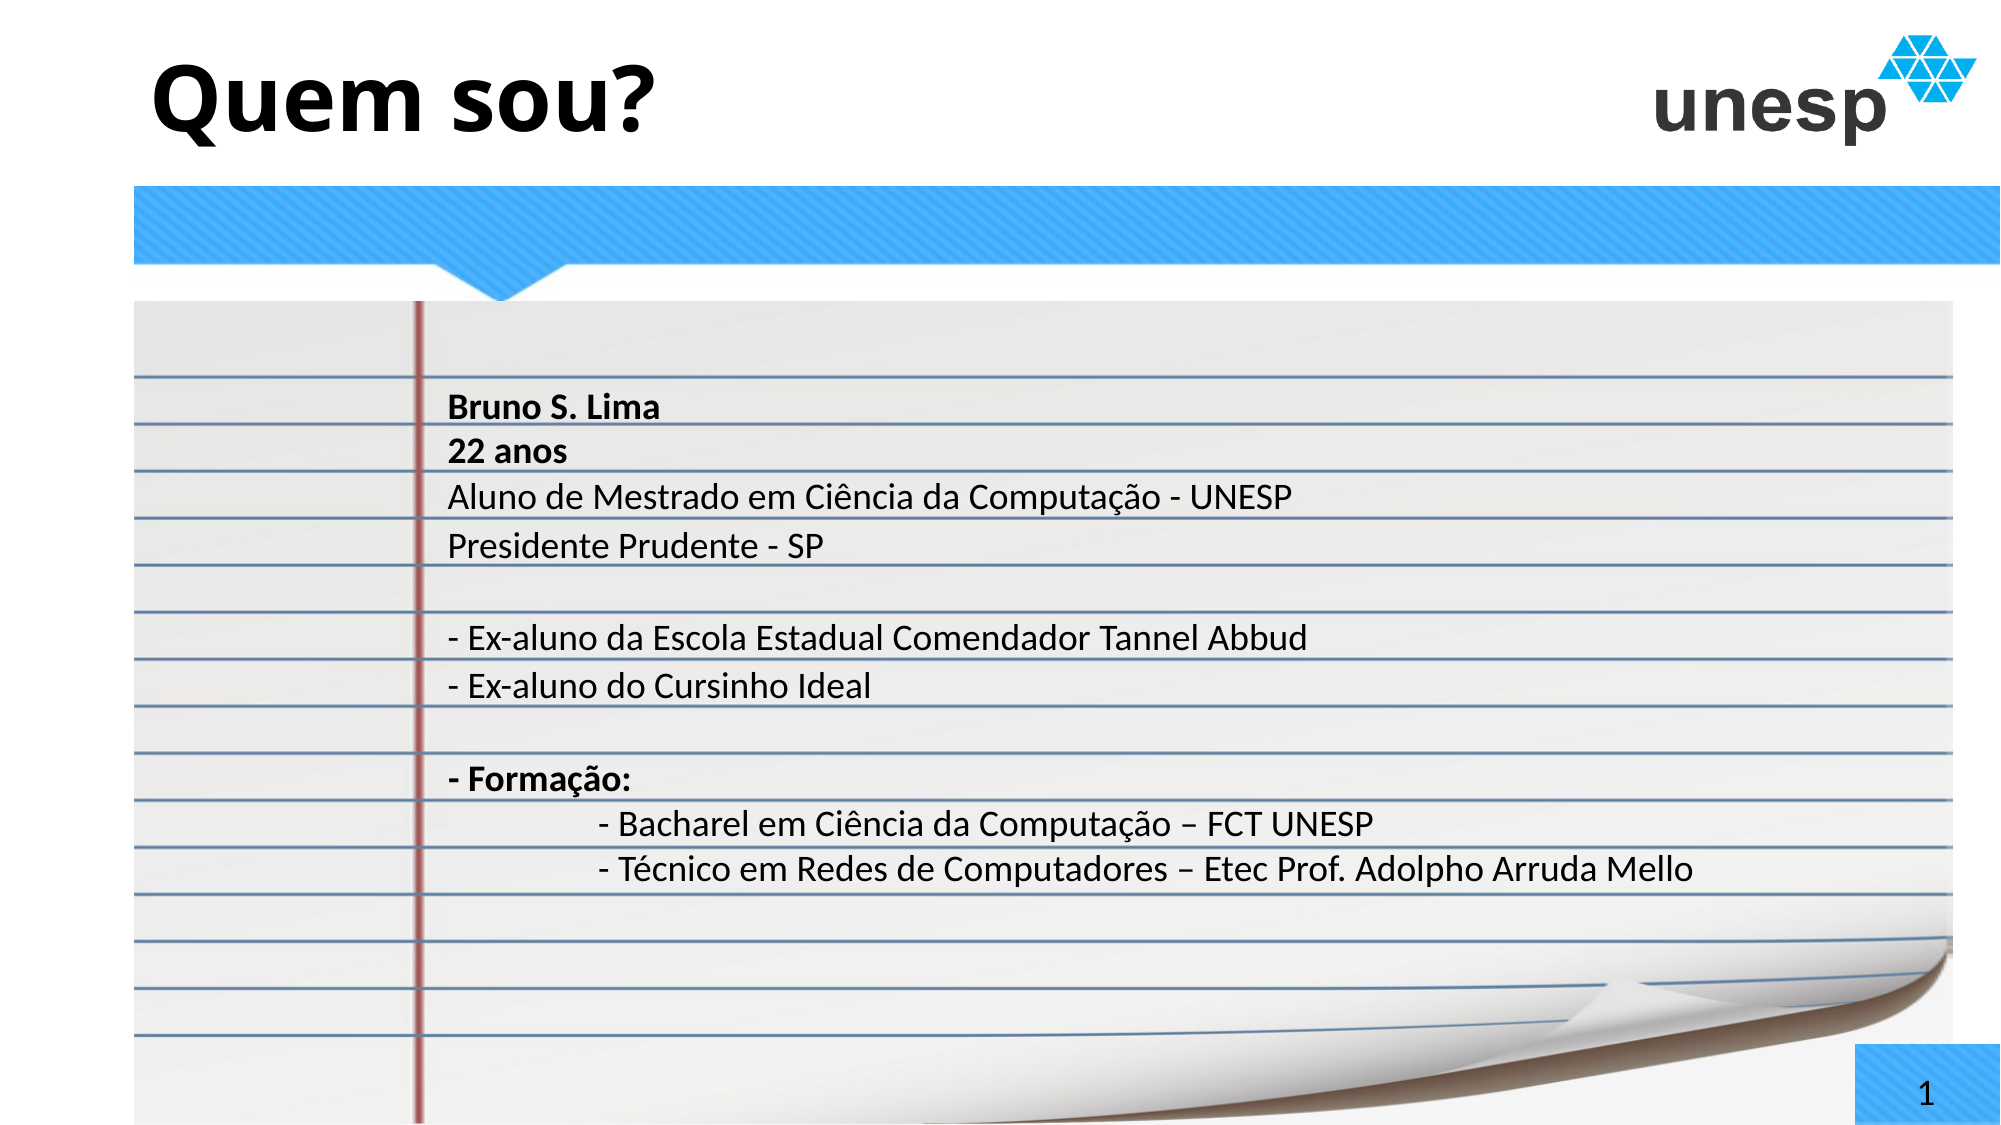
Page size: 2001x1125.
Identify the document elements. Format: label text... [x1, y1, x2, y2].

picture [1656, 35, 1977, 146]
picture [134, 186, 2000, 1125]
title Quem sou? [134, 22, 1551, 182]
